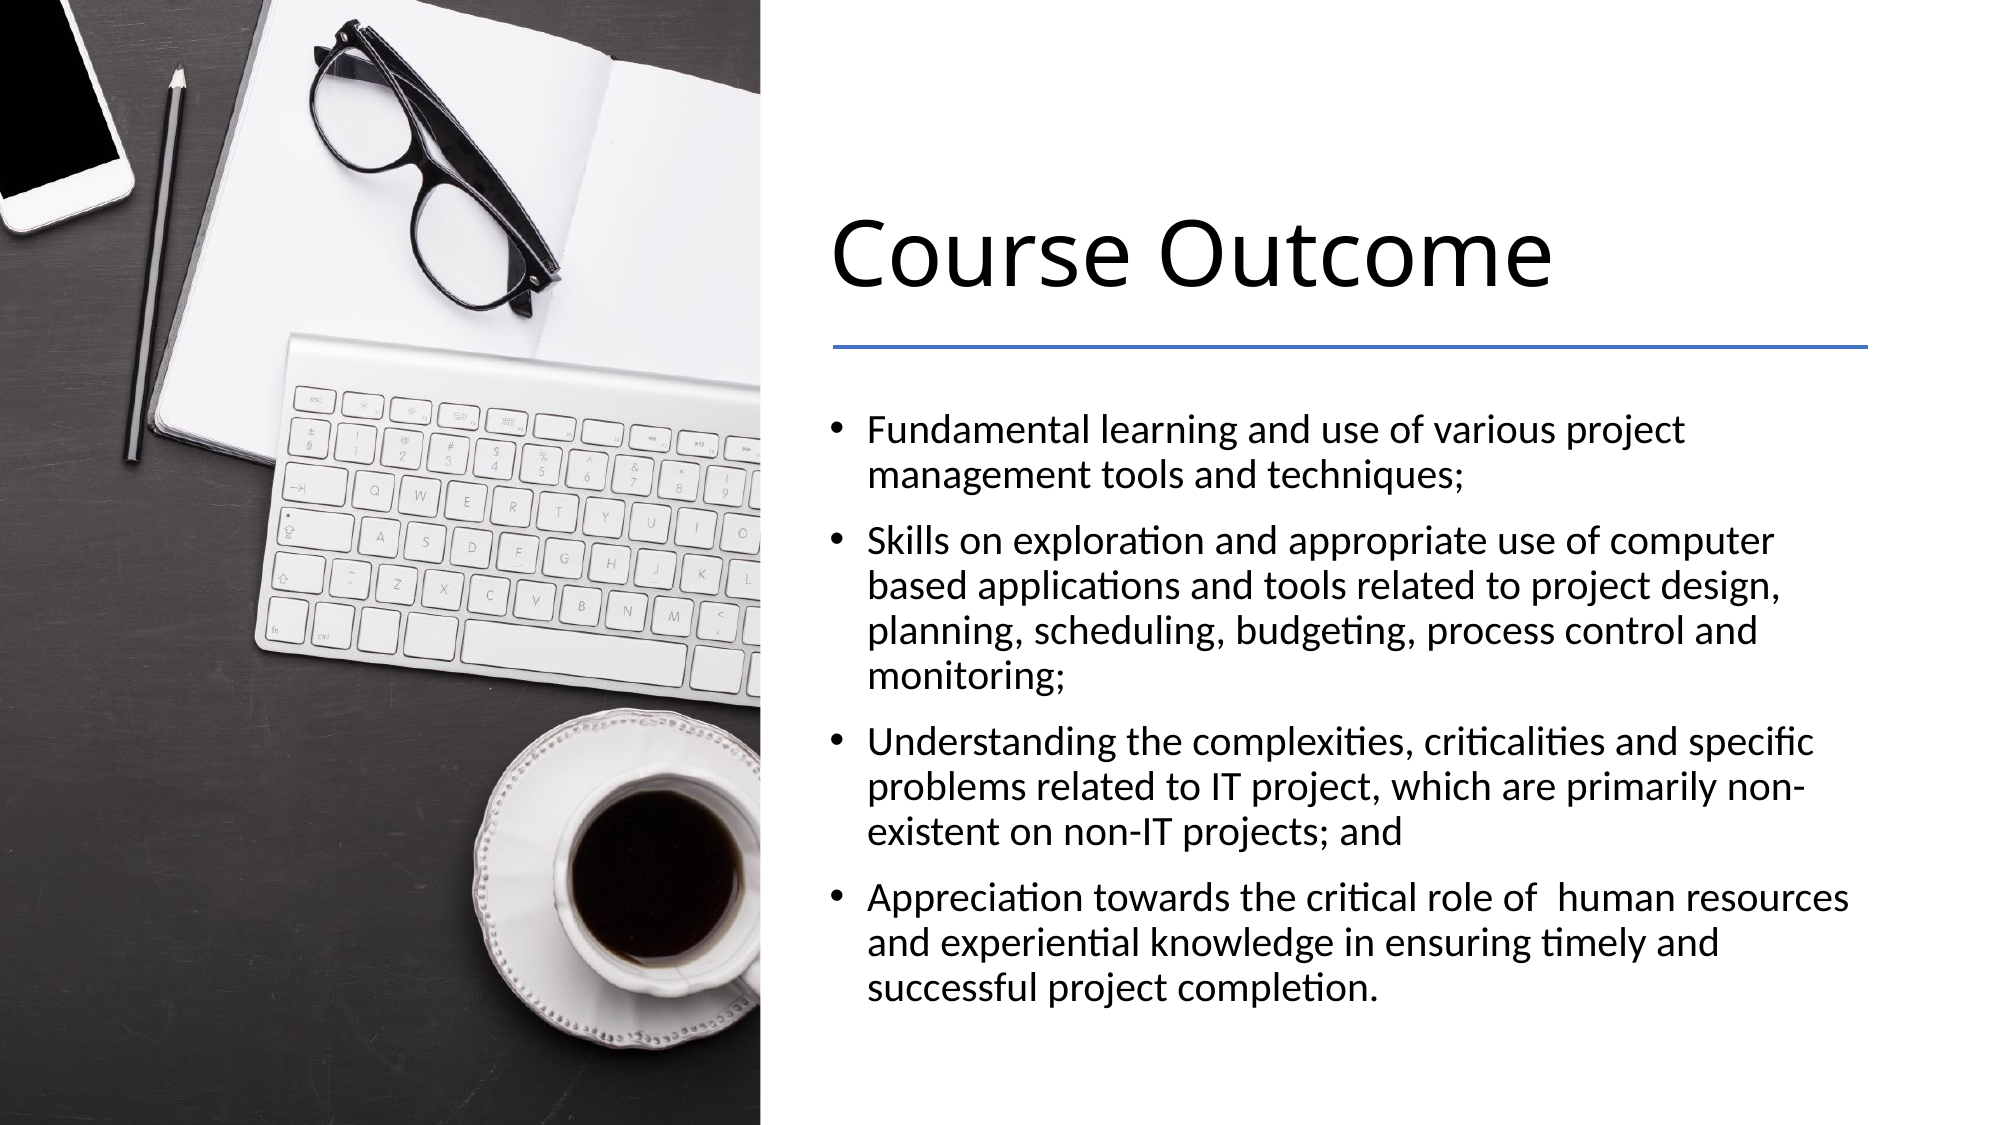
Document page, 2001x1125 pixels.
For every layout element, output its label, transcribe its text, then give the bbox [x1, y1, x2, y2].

title Course Outcome [814, 103, 1895, 315]
picture [0, 0, 761, 1125]
list Fundamental learning and use of various project management tools and techniques; Skills on exploration and appropriate use of computer based applications and tools related to project design, planning, scheduling, budgeting, process control and monitoring; Understanding the complexities, criticalities and specific problems related to IT project, which are primarily non-existent on non-IT projects; and Appreciation towards the critical role of human resources and experiential knowledge in ensuring timely and successful project completion. [814, 399, 1895, 1021]
